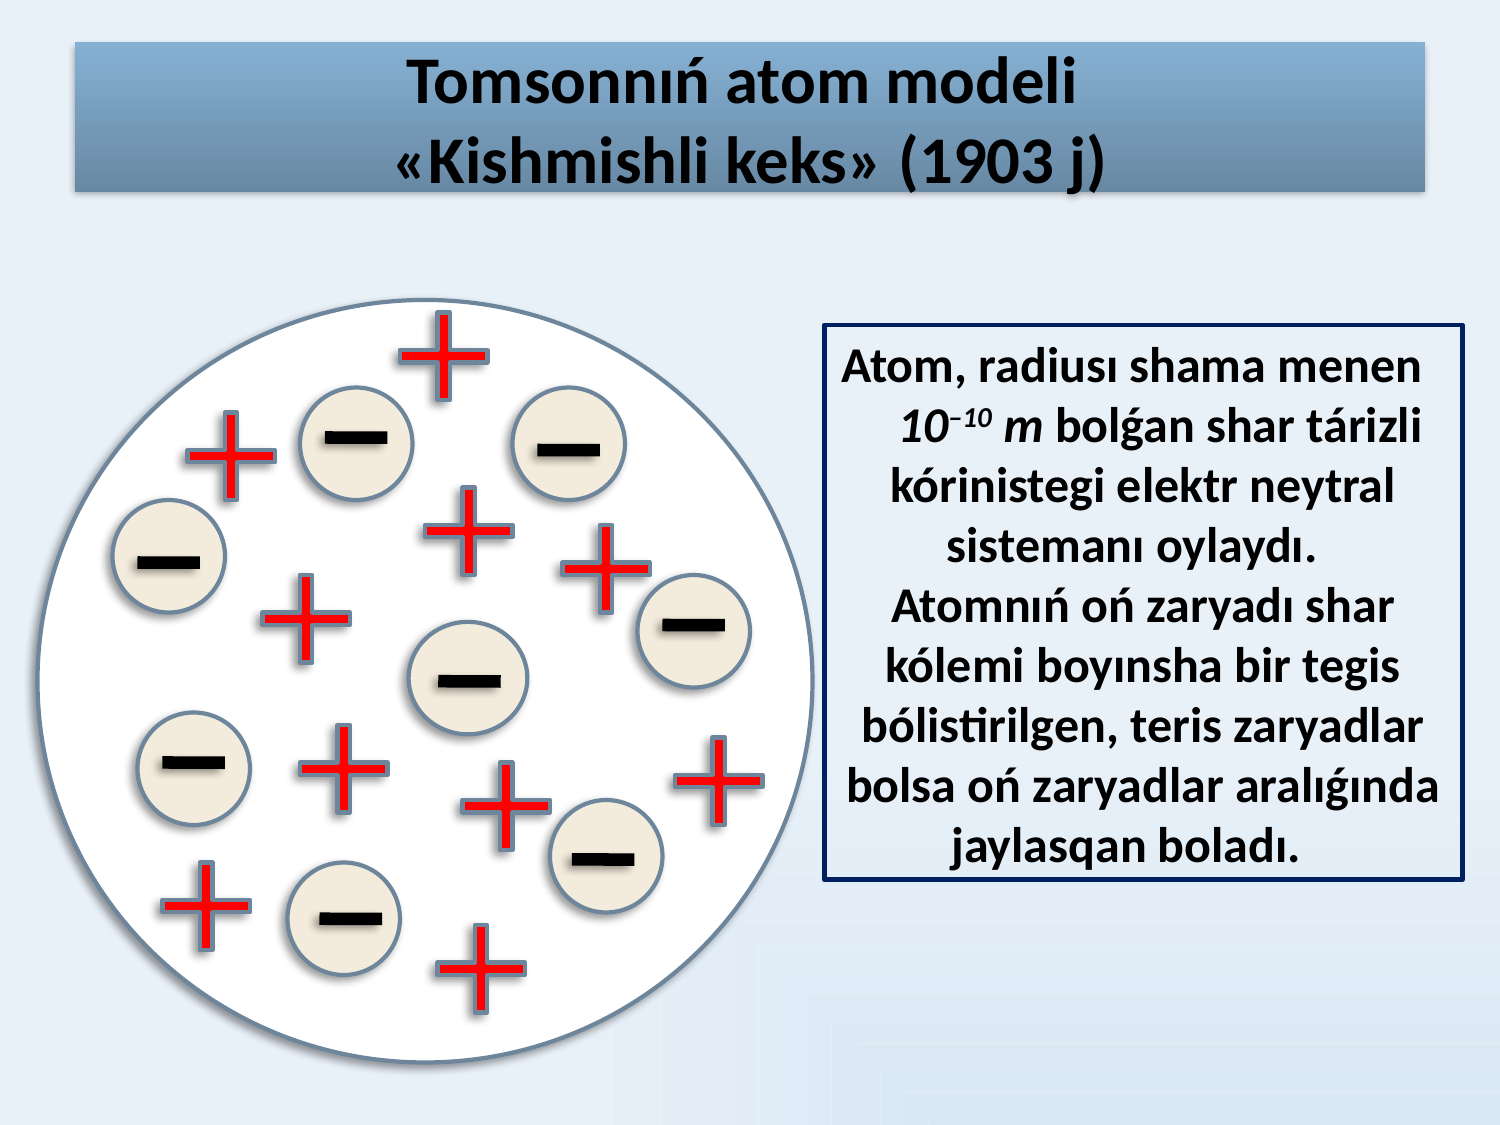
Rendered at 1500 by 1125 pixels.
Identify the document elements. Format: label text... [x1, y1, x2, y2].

text_box [285, 860, 403, 978]
text_box [297, 385, 415, 503]
text_box [110, 497, 228, 615]
text_box [435, 923, 527, 1015]
text_box [510, 385, 628, 503]
text_box Atom, radiusı shama menen 10–10 m bolǵan shar tárizli kórinistegi elektr neytral sistemanı oylaydı. Atomnıń oń zaryadı shar kólemi boyınsha bir tegis bólistirilgen, teris zaryadlar bolsa oń zaryadlar aralıǵında jaylasqan boladı. [824, 324, 1463, 880]
text_box [560, 523, 652, 615]
text_box [635, 572, 753, 690]
text_box [423, 485, 515, 577]
text_box [547, 797, 665, 915]
text_box [398, 310, 490, 402]
text_box [135, 710, 253, 828]
text_box [406, 619, 530, 737]
text_box [35, 297, 815, 1065]
title Tomsonnıń atom modeli «Kishmishli keks» (1903 j) [75, 42, 1425, 192]
text_box [160, 860, 252, 952]
text_box [460, 760, 552, 852]
text_box [298, 723, 390, 815]
text_box [260, 573, 352, 665]
text_box [185, 410, 277, 502]
text_box [673, 735, 765, 827]
